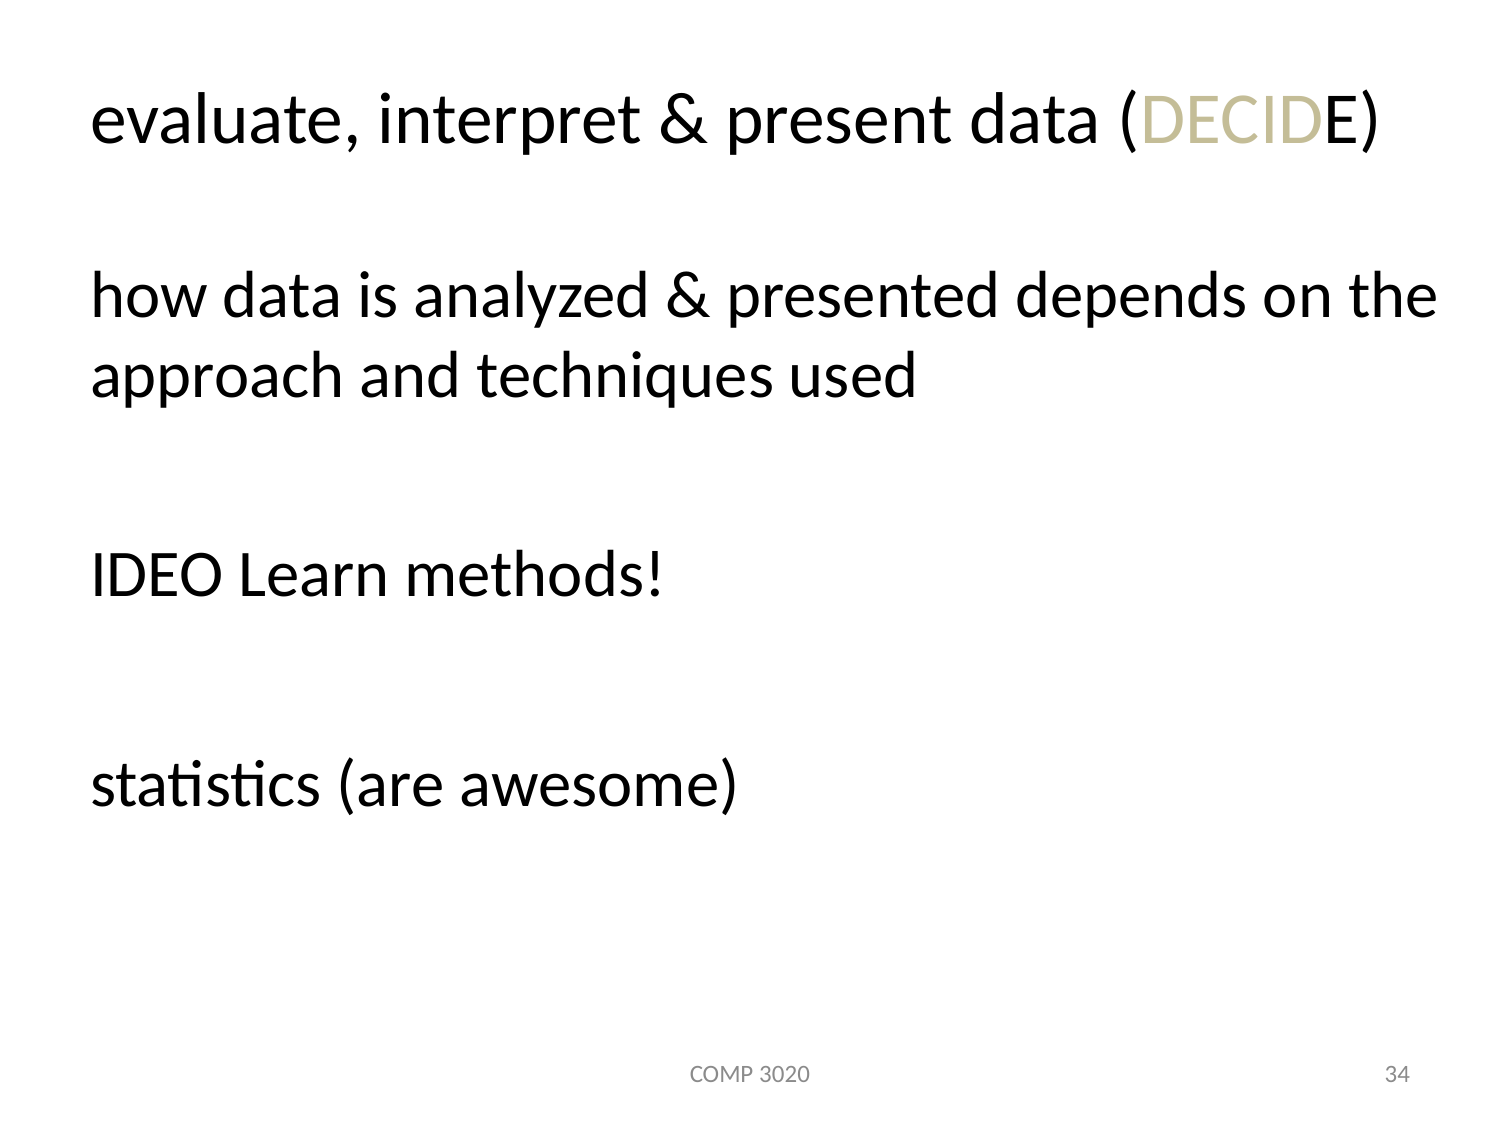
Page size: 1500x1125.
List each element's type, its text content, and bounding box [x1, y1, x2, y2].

list how data is analyzed & presented depends on the approach and techniques used IDEO Learn methods! statistics (are awesome) [75, 243, 1483, 1103]
slide_number 34 [1074, 1042, 1425, 1103]
footer COMP 3020 [512, 1042, 988, 1103]
title evaluate, interpret & present data (DECIDE) [75, 20, 1425, 209]
